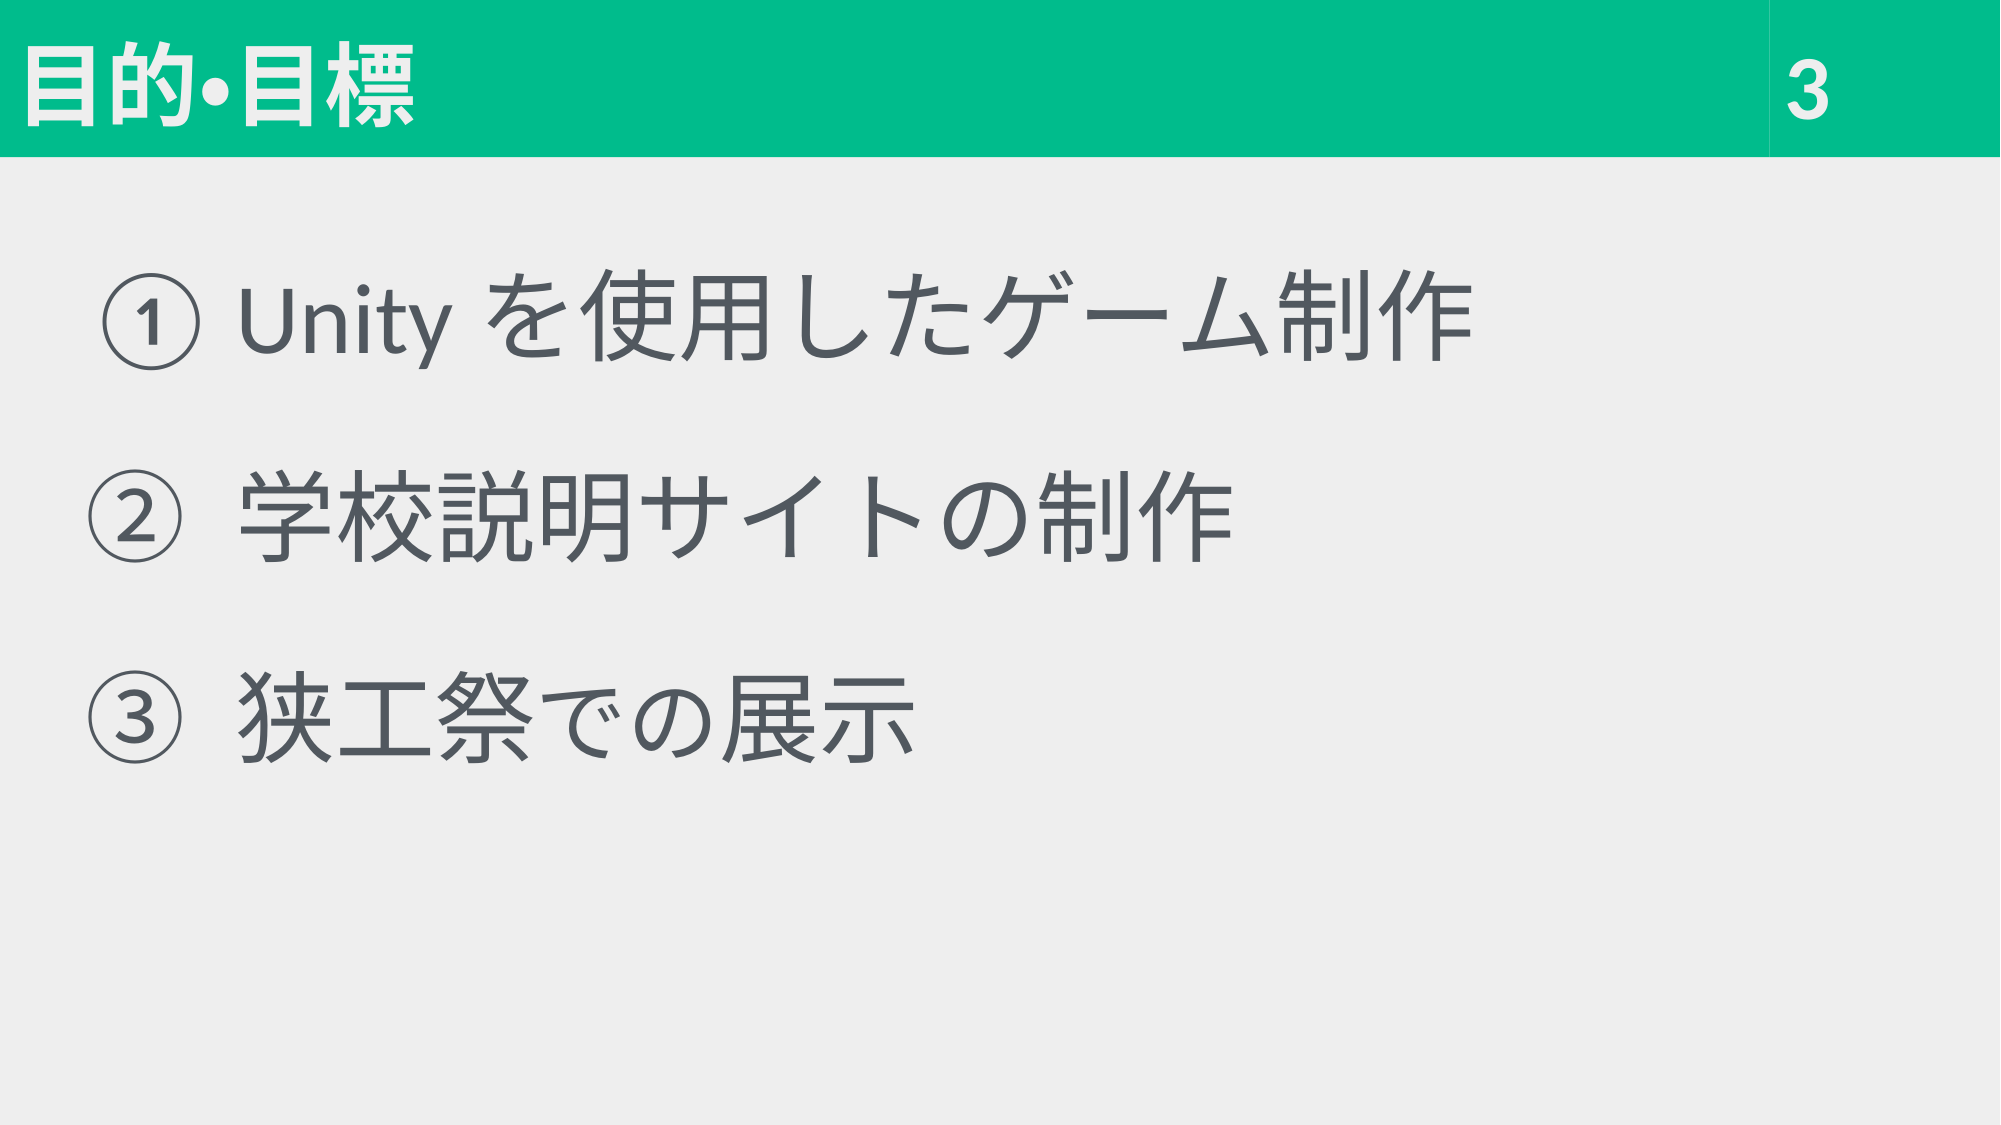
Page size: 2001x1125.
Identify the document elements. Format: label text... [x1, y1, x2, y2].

list Unityを使用したゲーム制作 学校説明サイトの制作 狭工祭での展示 [70, 186, 1930, 1098]
title 目的・目標 [0, 0, 1770, 158]
